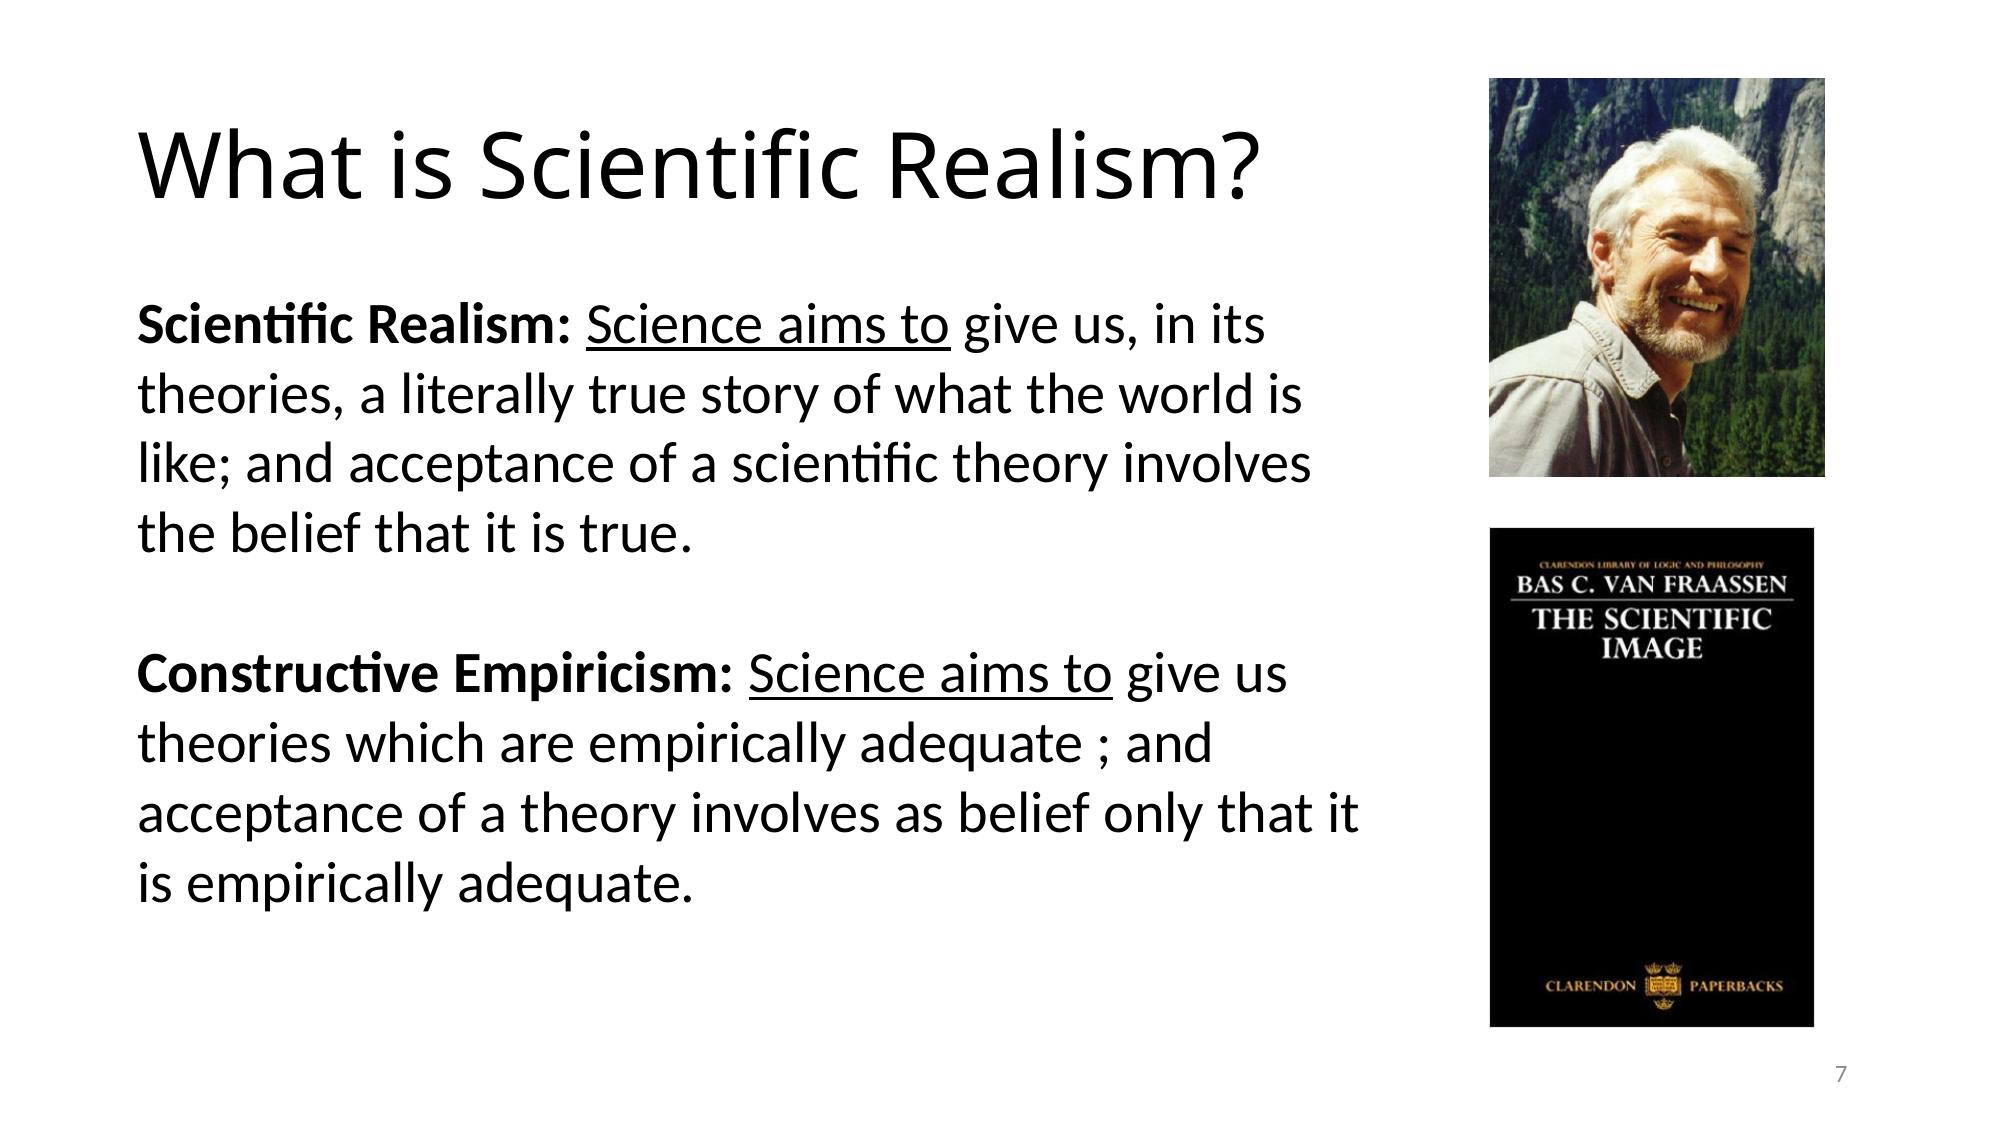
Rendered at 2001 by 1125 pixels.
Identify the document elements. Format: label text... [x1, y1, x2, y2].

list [1489, 527, 1815, 1028]
text_box Scientific Realism: Science aims to give us, in its theories, a literally true story of what the world is like; and acceptance of a scientific theory involves the belief that it is true. Constructive Empiricism: Science aims to give us theories which are empirically adequate ; and acceptance of a theory involves as belief only that it is empirically adequate. [122, 277, 1377, 922]
picture [1489, 78, 1825, 477]
title What is Scientific Realism? [122, 59, 1863, 278]
slide_number 7 [1412, 1042, 1863, 1103]
